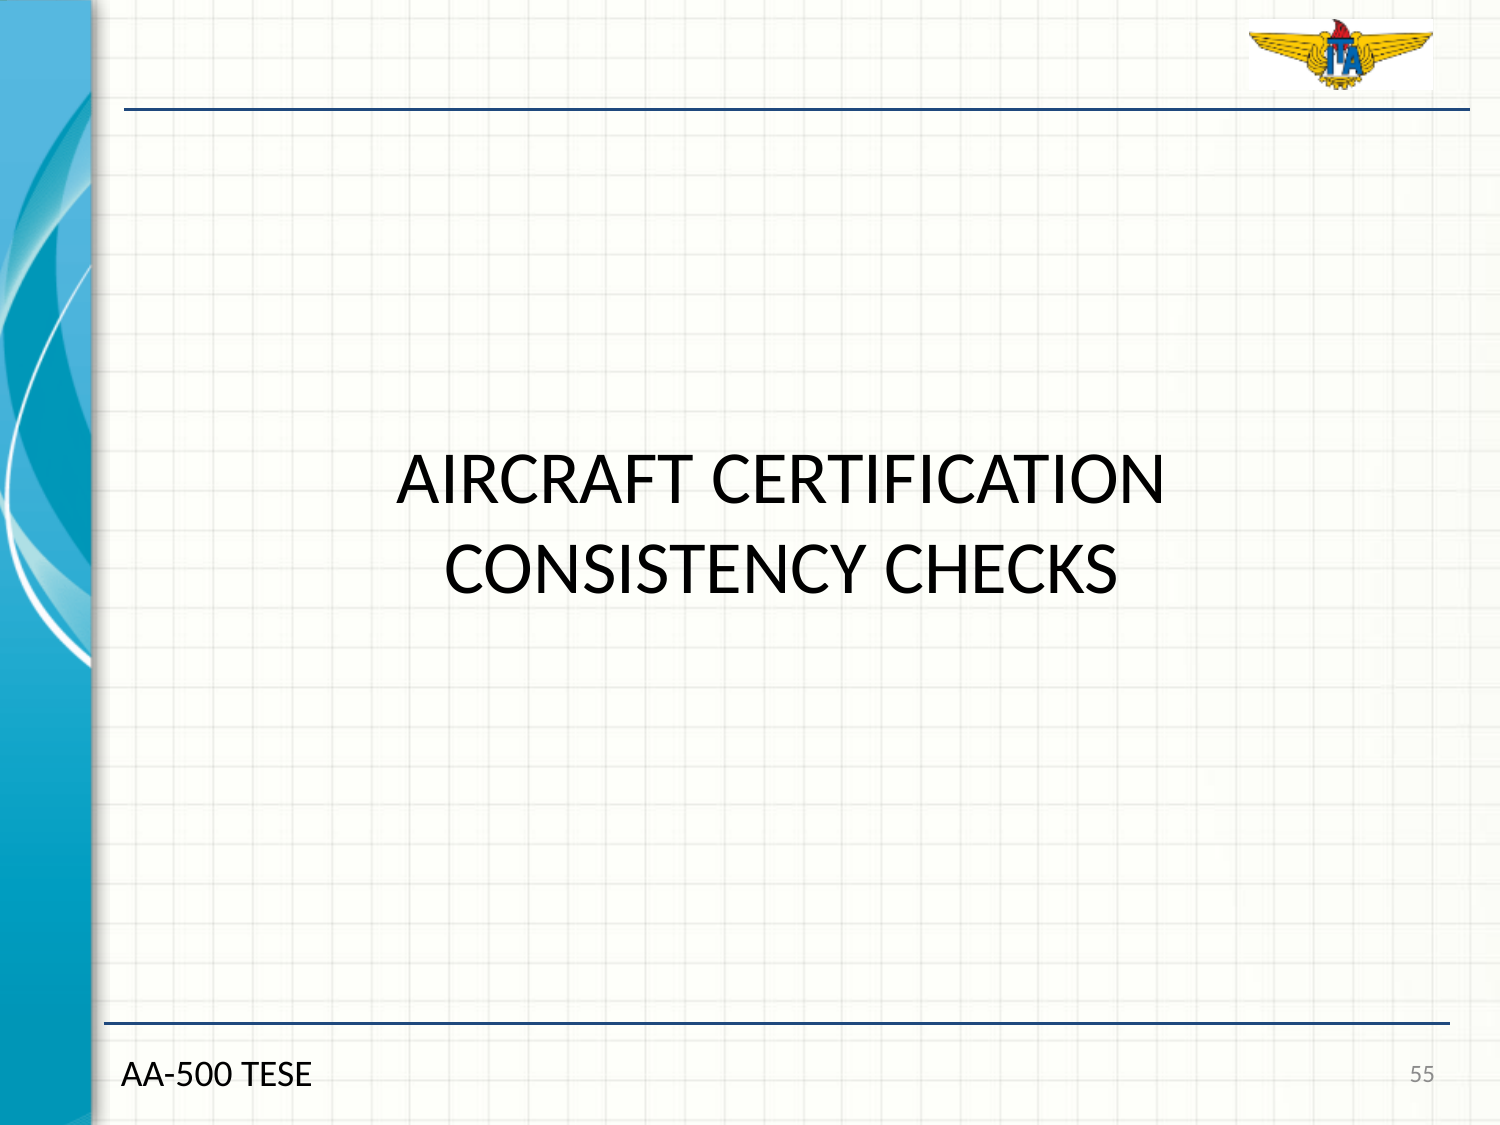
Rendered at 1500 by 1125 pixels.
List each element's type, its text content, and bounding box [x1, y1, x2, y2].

slide_number 55 [1100, 1042, 1450, 1103]
text_box AIRCRAFT CERTIFICATION CONSISTENCY CHECKS [360, 420, 1205, 616]
picture [0, 0, 1500, 1125]
